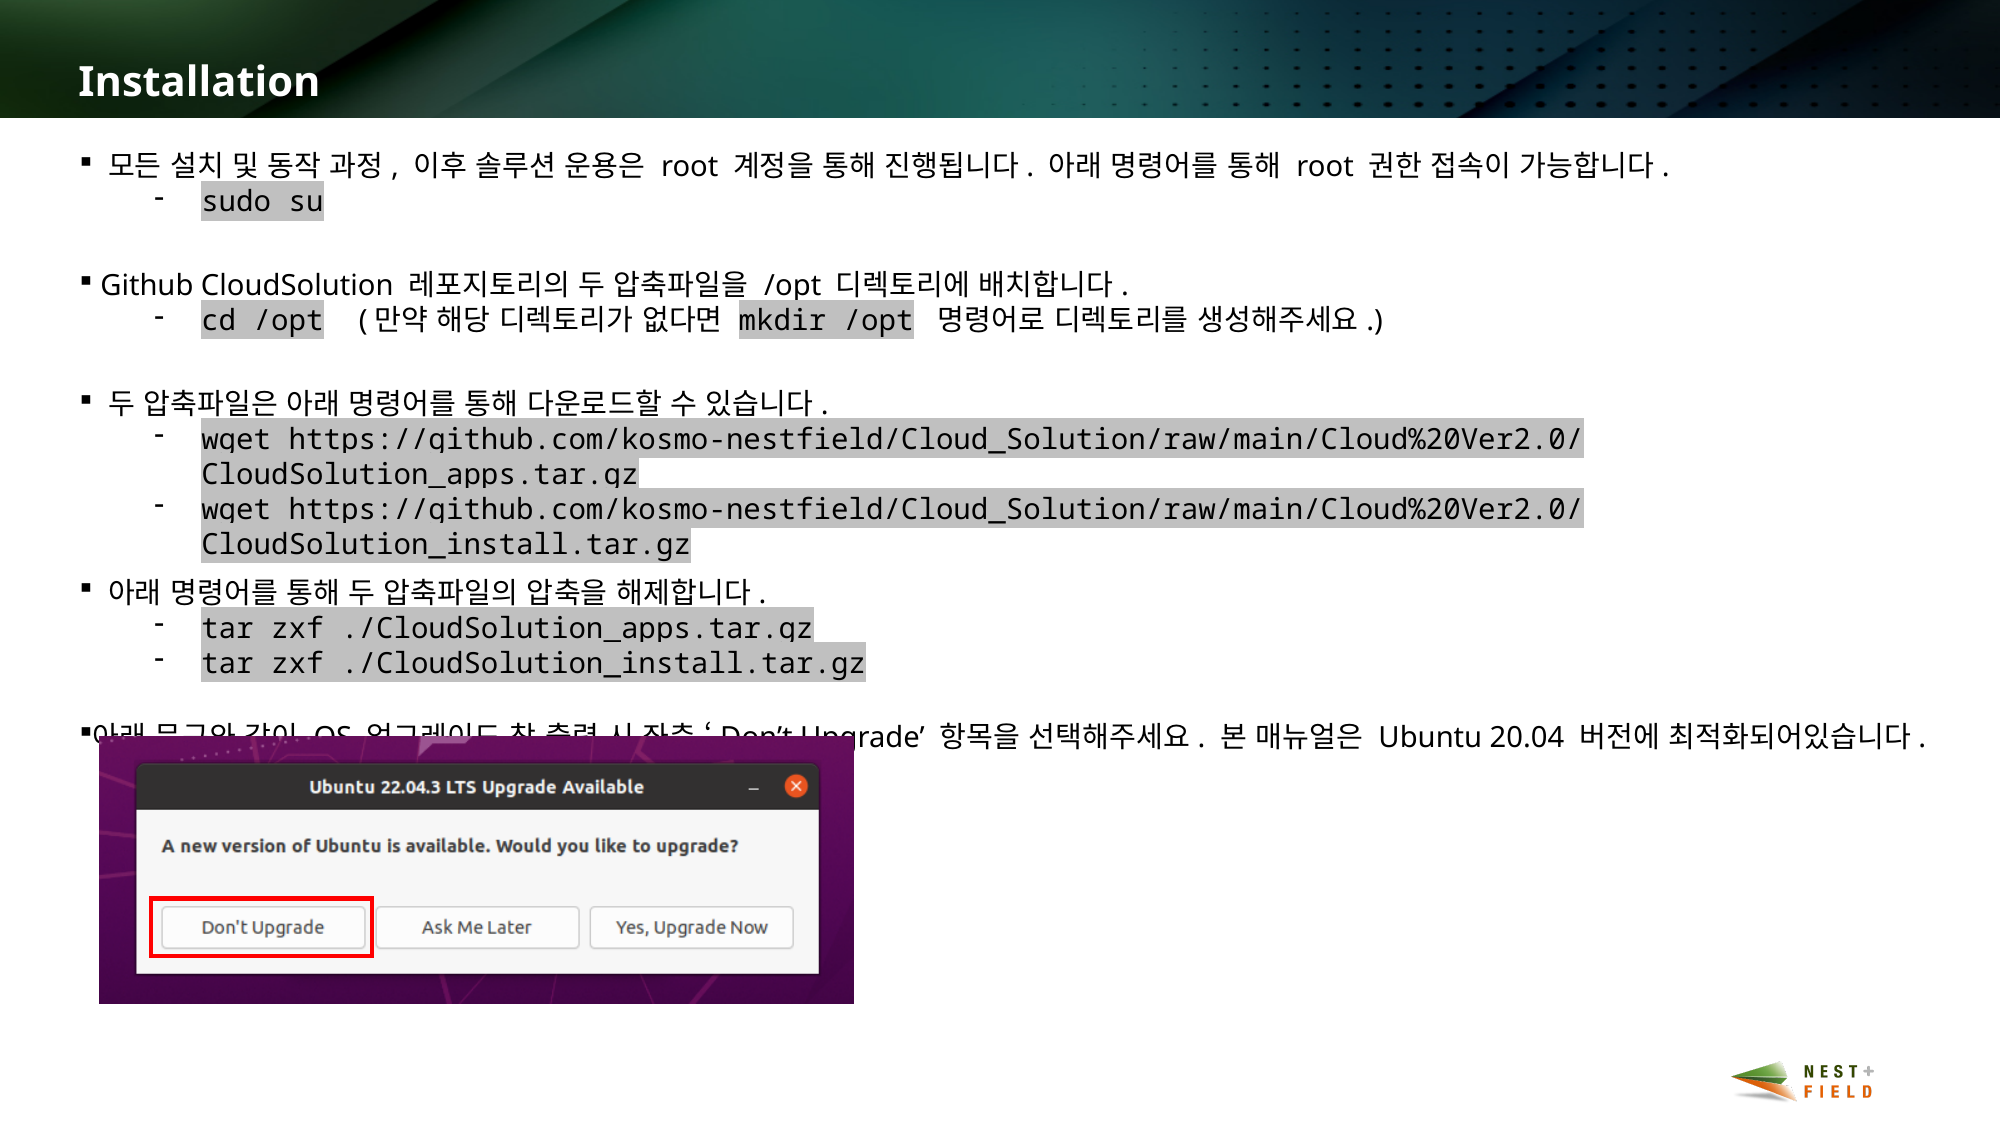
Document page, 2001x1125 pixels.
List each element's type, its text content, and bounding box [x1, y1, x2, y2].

picture [0, 0, 2000, 118]
picture [99, 736, 854, 1004]
text_box 모든 설치 및 동작 과정, 이후 솔루션 운용은 root 계정을 통해 진행됩니다. 아래 명령어를 통해 root 권한 접속이 가능합니다. sudo su Github CloudSolution 레포지토리의 두 압축파일을 /opt 디렉토리에 배치합니다. cd /opt (만약 해당 디렉토리가 없다면 mkdir /opt 명령어로 디렉토리를 생성해주세요.) 두 압축파일은 아래 명령어를 통해 다운로드할 수 있습니다. wget https://github.com/kosmo-nestfield/Cloud_Solution/raw/main/Cloud%20Ver2.0/CloudSolution_apps.tar.gz wget https://github.com/kosmo-nestfield/Cloud_Solution/raw/main/Cloud%20Ver2.0/CloudSolution_install.tar.gz 아래 명령어를 통해 두 압축파일의 압축을 해제합니다. tar zxf ./CloudSolution_apps.tar.gz tar zxf ./CloudSolution_install.tar.gz 아래 문구와 같이 OS 업그레이드 창 출력 시 좌측 ‘Don’t Upgrade’ 항목을 선택해주세요. 본 매뉴얼은 Ubuntu 20.04 버전에 최적화되어있습니다. [64, 138, 2000, 1104]
text_box Installation [63, 47, 1075, 113]
